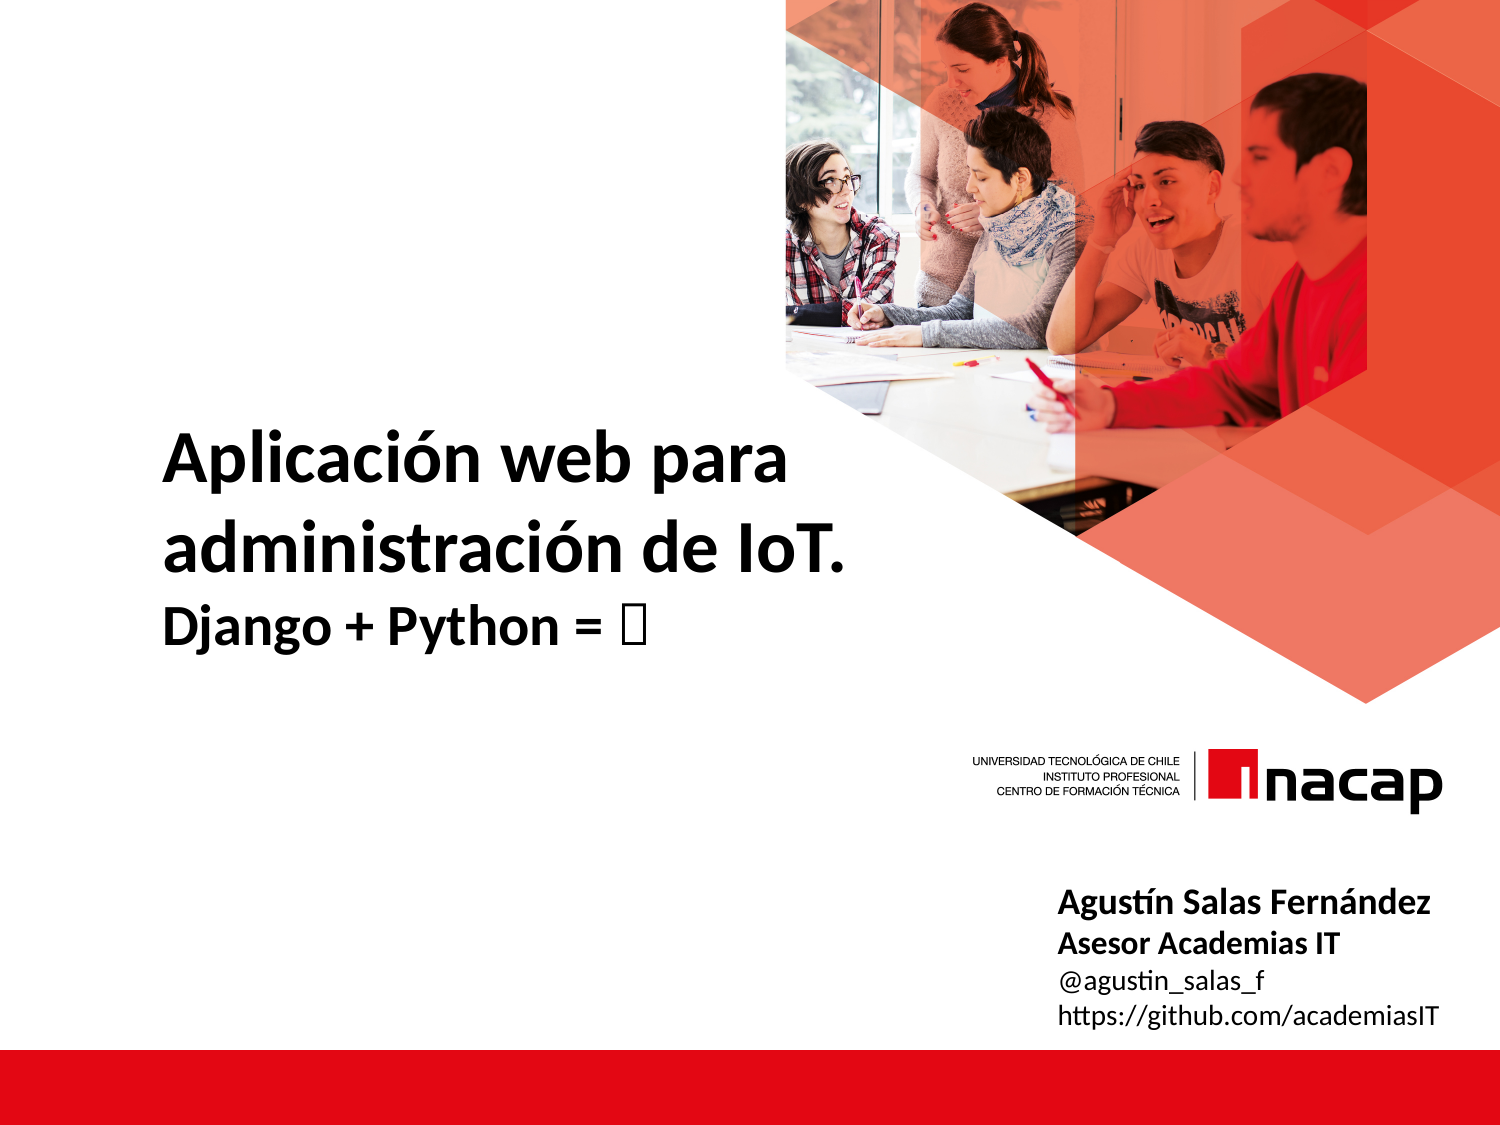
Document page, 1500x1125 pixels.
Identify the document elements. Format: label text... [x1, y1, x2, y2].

title Aplicación web para administración de IoT. Django + Python =  [147, 438, 1092, 626]
picture [0, 0, 1500, 1125]
text_box Agustín Salas Fernández Asesor Academias IT @agustin_salas_f https://github.com/academiasIT [1042, 869, 1500, 1084]
